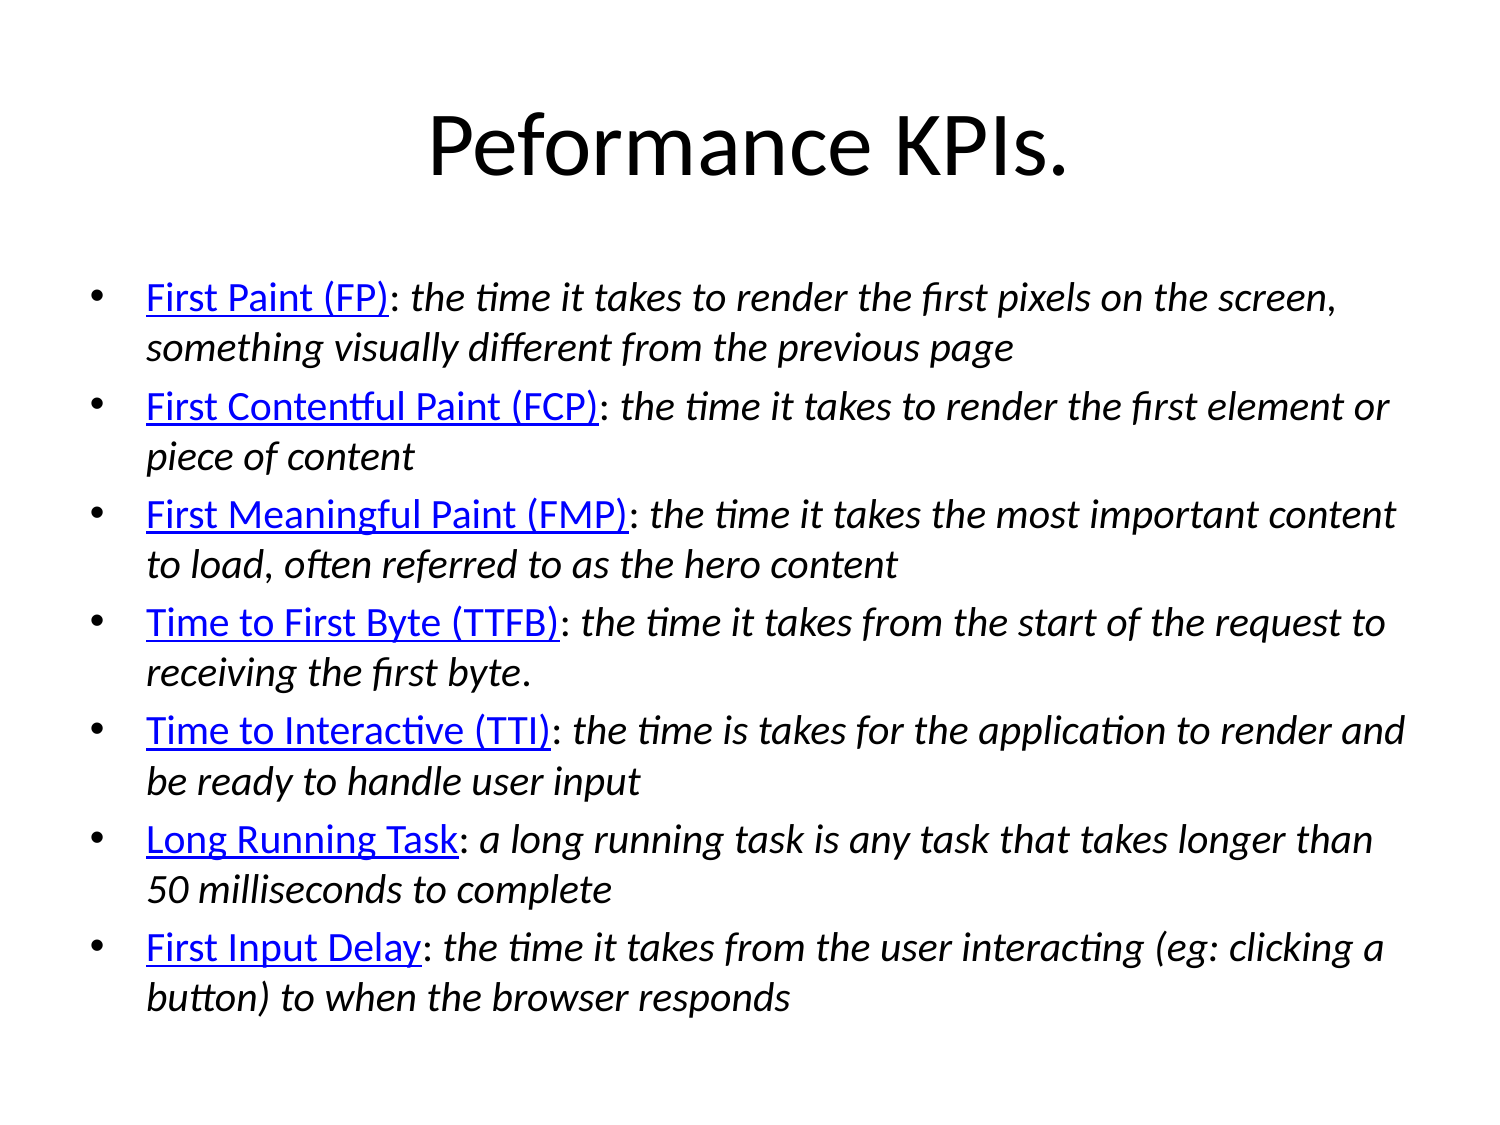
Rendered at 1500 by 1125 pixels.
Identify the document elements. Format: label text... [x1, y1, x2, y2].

title Peformance KPIs. [75, 45, 1425, 232]
list First Paint (FP): the time it takes to render the first pixels on the screen, something visually different from the previous page First Contentful Paint (FCP): the time it takes to render the first element or piece of content First Meaningful Paint (FMP): the time it takes the most important content to load, often referred to as the hero content Time to First Byte (TTFB): the time it takes from the start of the request to receiving the first byte. Time to Interactive (TTI): the time is takes for the application to render and be ready to handle user input Long Running Task: a long running task is any task that takes longer than 50 milliseconds to complete First Input Delay: the time it takes from the user interacting (eg: clicking a button) to when the browser responds [75, 262, 1425, 1005]
